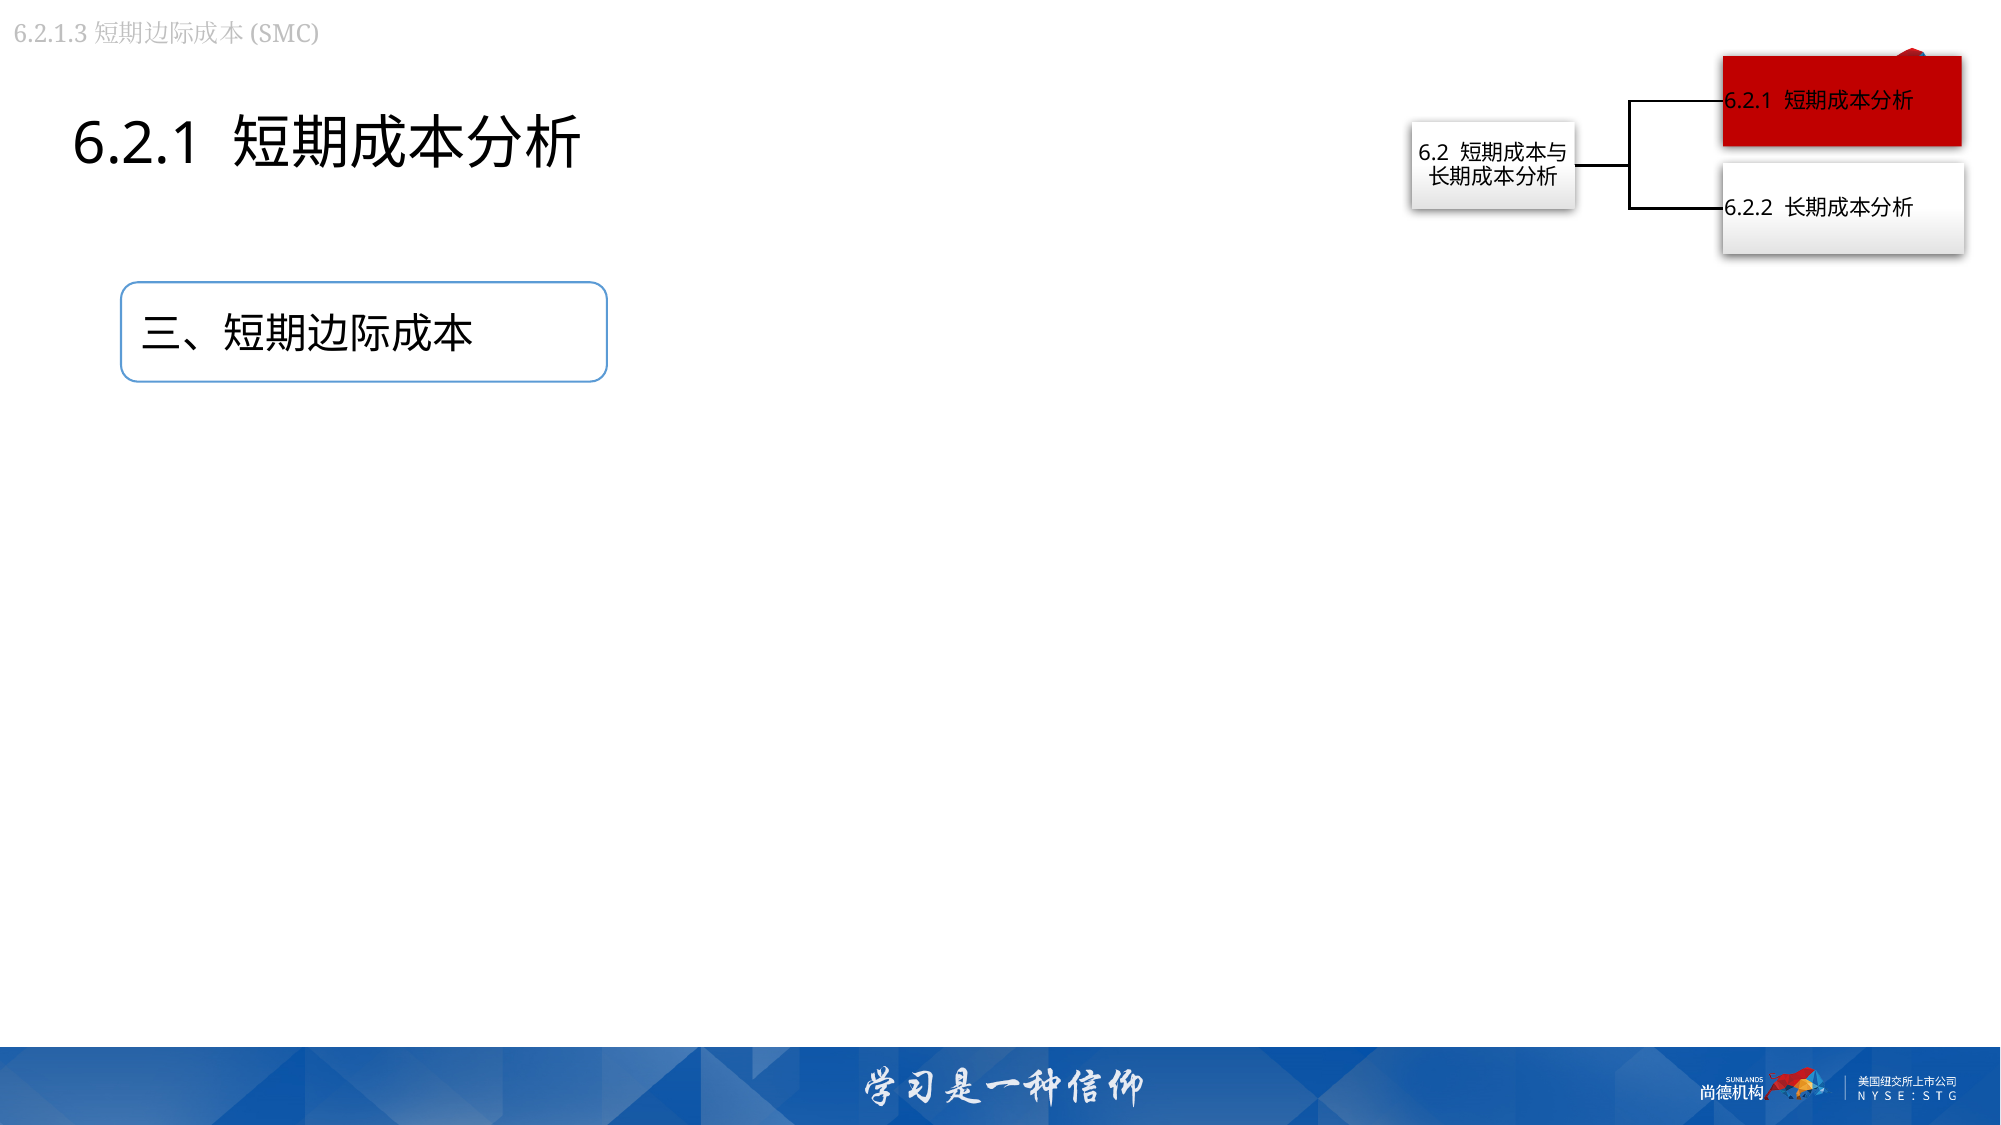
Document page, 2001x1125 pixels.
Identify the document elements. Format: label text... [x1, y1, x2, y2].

text_box 三、短期边际成本 [119, 281, 608, 383]
picture [0, 1047, 2001, 1125]
text_box 6.2.1.3短期边际成本(SMC) [0, 10, 335, 56]
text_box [1348, 0, 2000, 343]
text_box 6.2.1 短期成本分析 [54, 95, 1348, 184]
